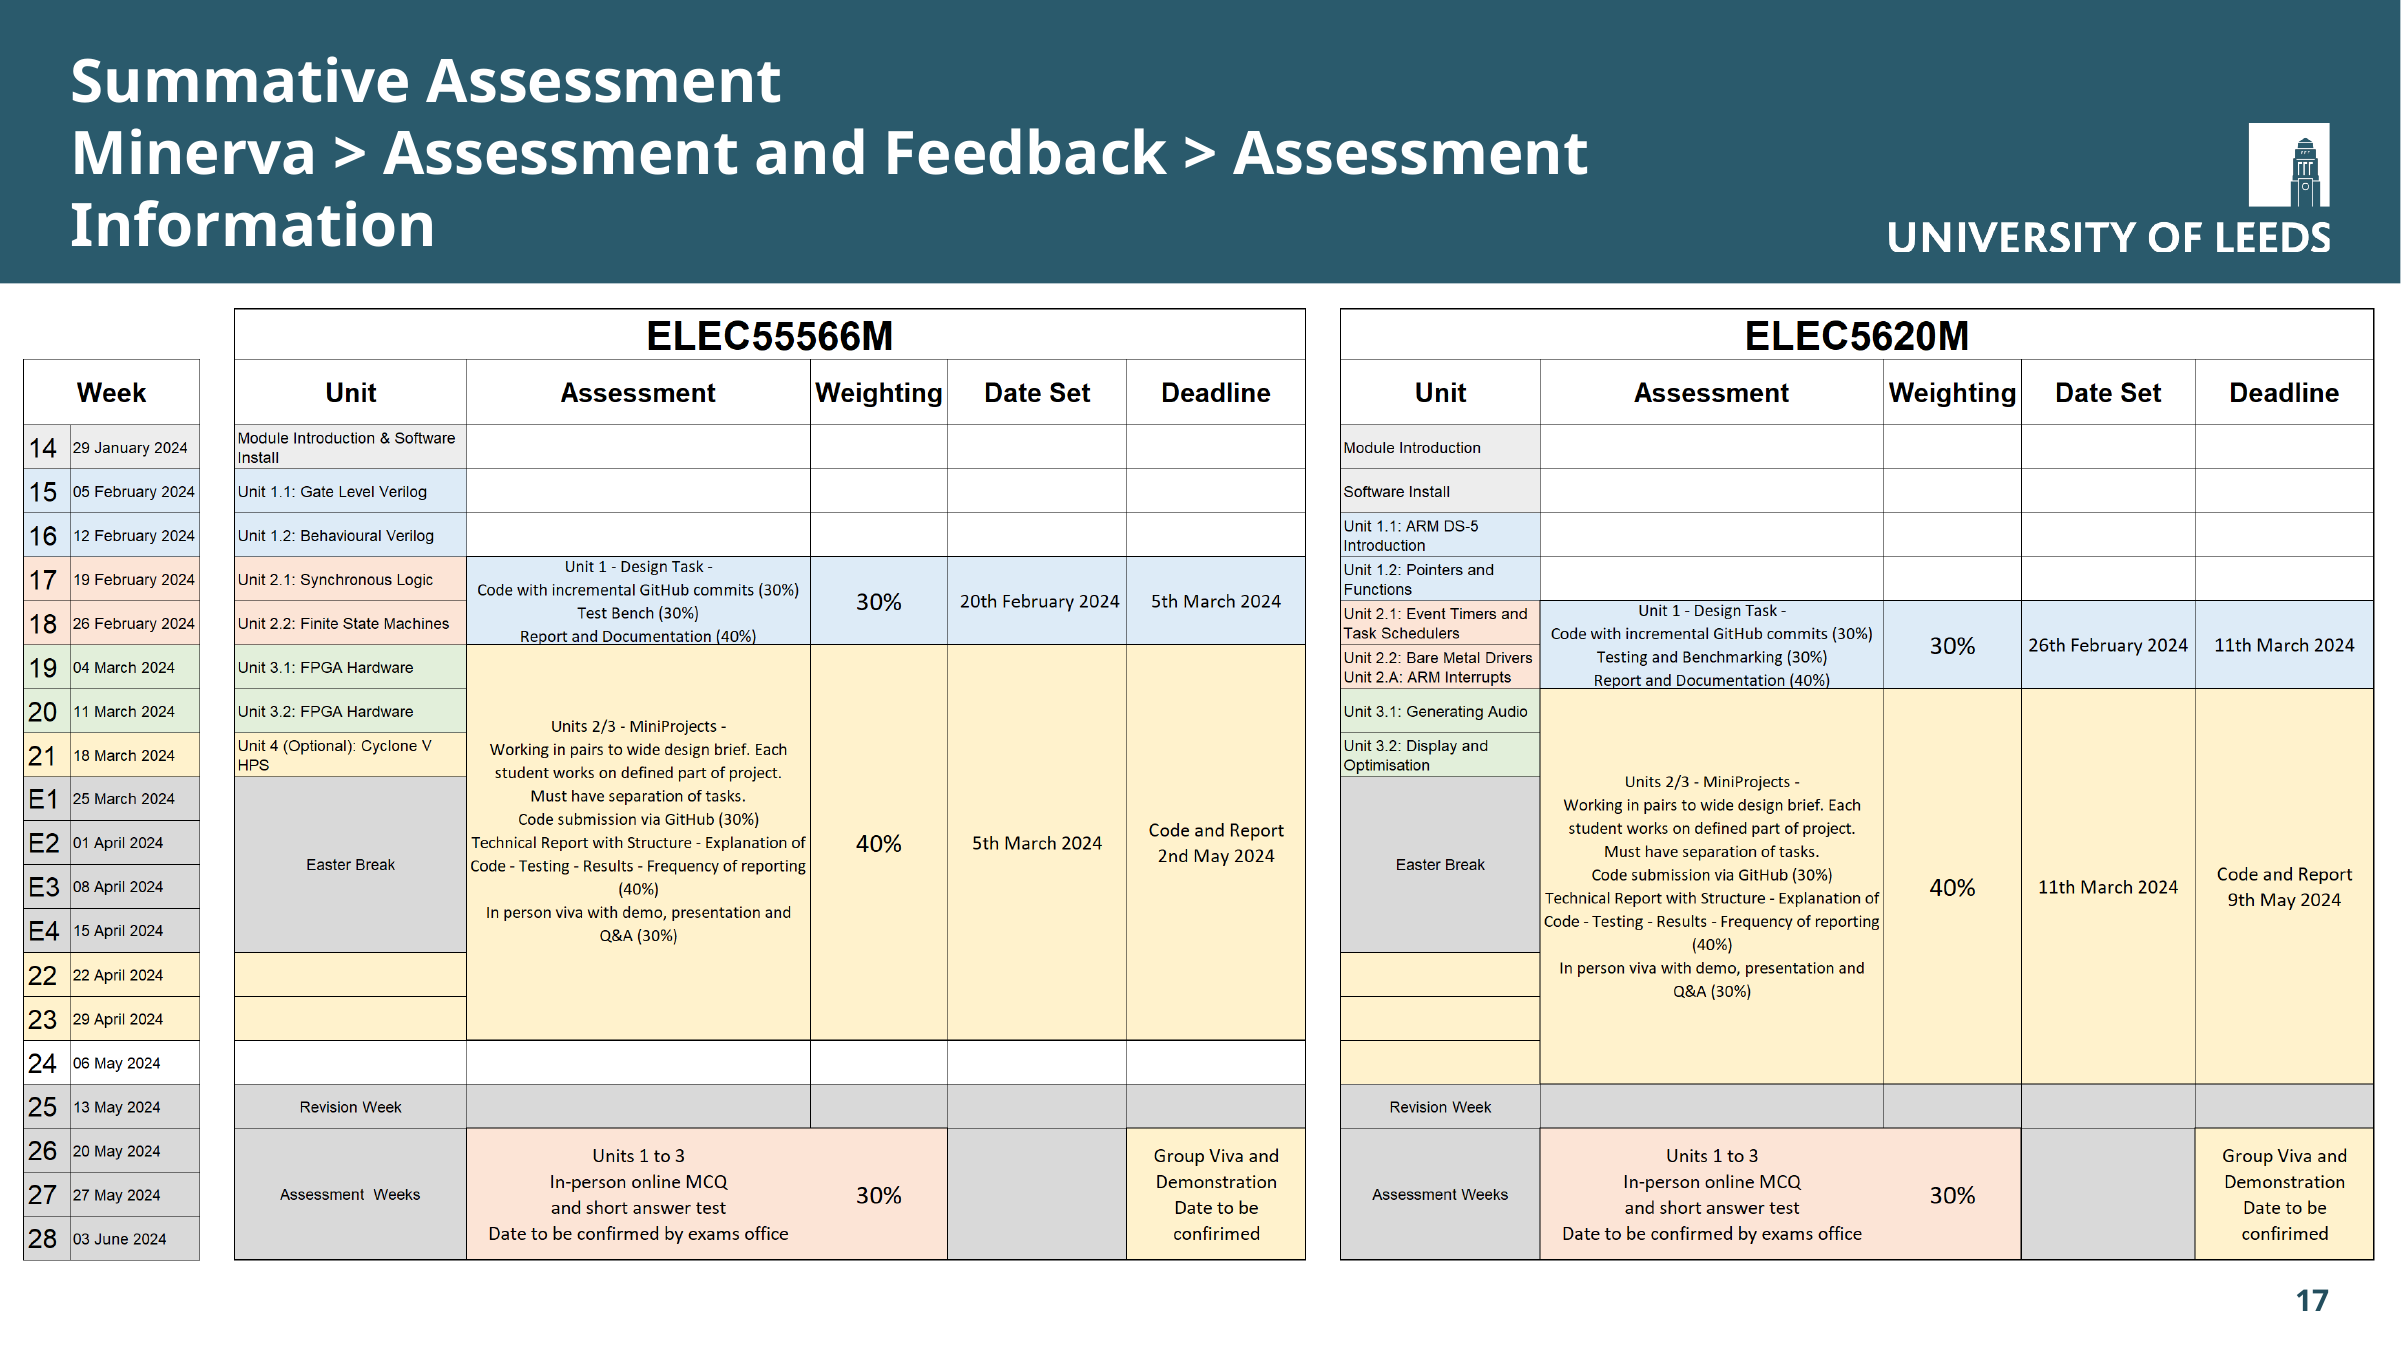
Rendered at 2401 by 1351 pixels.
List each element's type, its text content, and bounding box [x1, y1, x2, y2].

picture [10, 297, 2382, 1266]
title Summative Assessment Minerva > Assessment and Feedback > Assessment Information [70, 81, 1806, 259]
